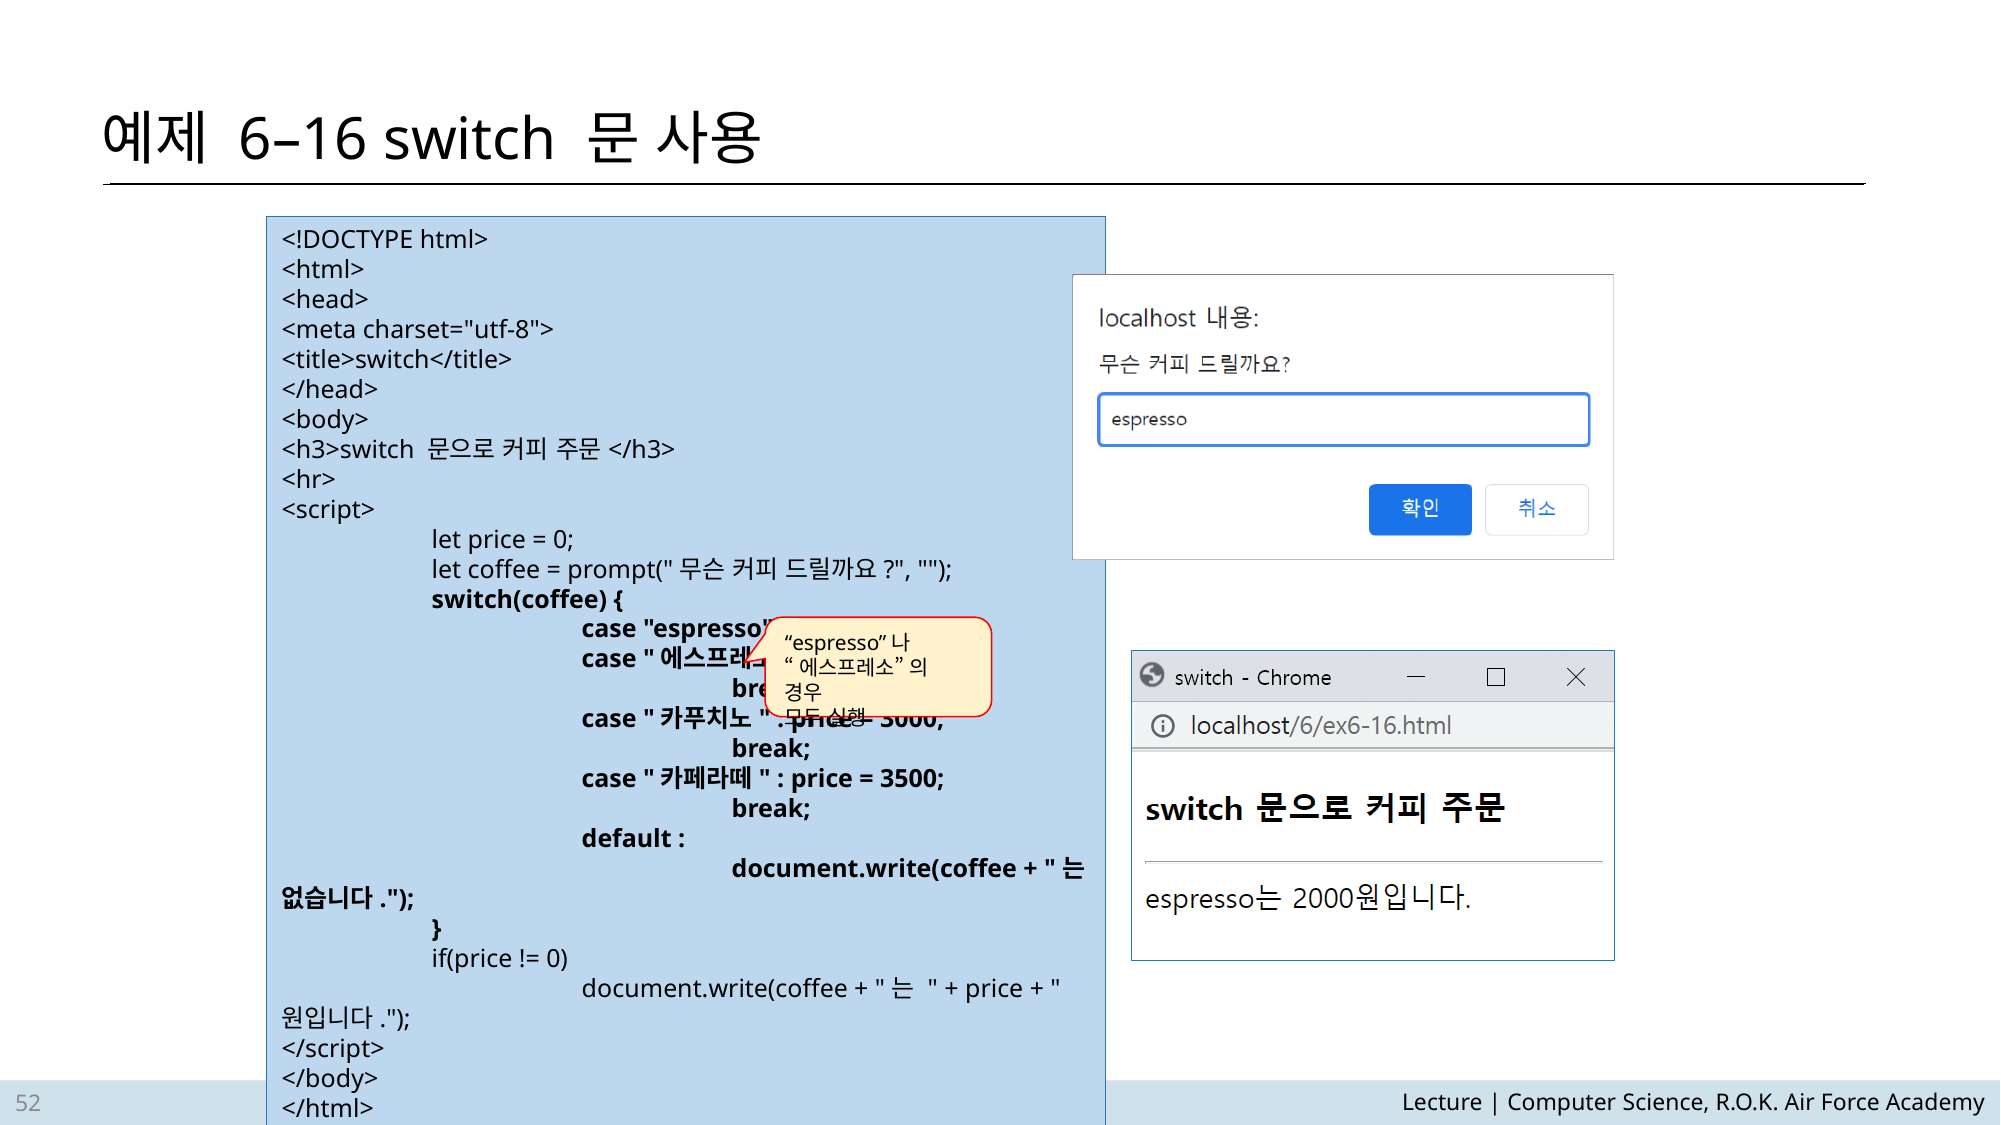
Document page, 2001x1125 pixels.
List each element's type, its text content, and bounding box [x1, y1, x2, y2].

text_box “espresso”나 “에스프레소” 의 경우 모두 실행 [741, 616, 993, 718]
text_box <!DOCTYPE html> <html> <head> <meta charset="utf-8"> <title>switch</title> </head> <body> <h3>switch 문으로 커피 주문</h3> <hr> <script> let price = 0; let coffee = prompt("무슨 커피 드릴까요?", ""); switch(coffee) { case "espresso" : case "에스프레소" : price = 2000; break; case "카푸치노" : price = 3000; break; case "카페라떼" : price = 3500; break; default : document.write(coffee + "는 없습니다."); } if(price != 0) document.write(coffee + "는 " + price + "원입니다."); </script> </body> </html> [266, 216, 1106, 1125]
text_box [1072, 274, 1614, 560]
picture [1131, 651, 1615, 960]
slide_number 52 [0, 1086, 114, 1123]
list 예제 6–16 switch 문 사용 [90, 109, 1862, 172]
